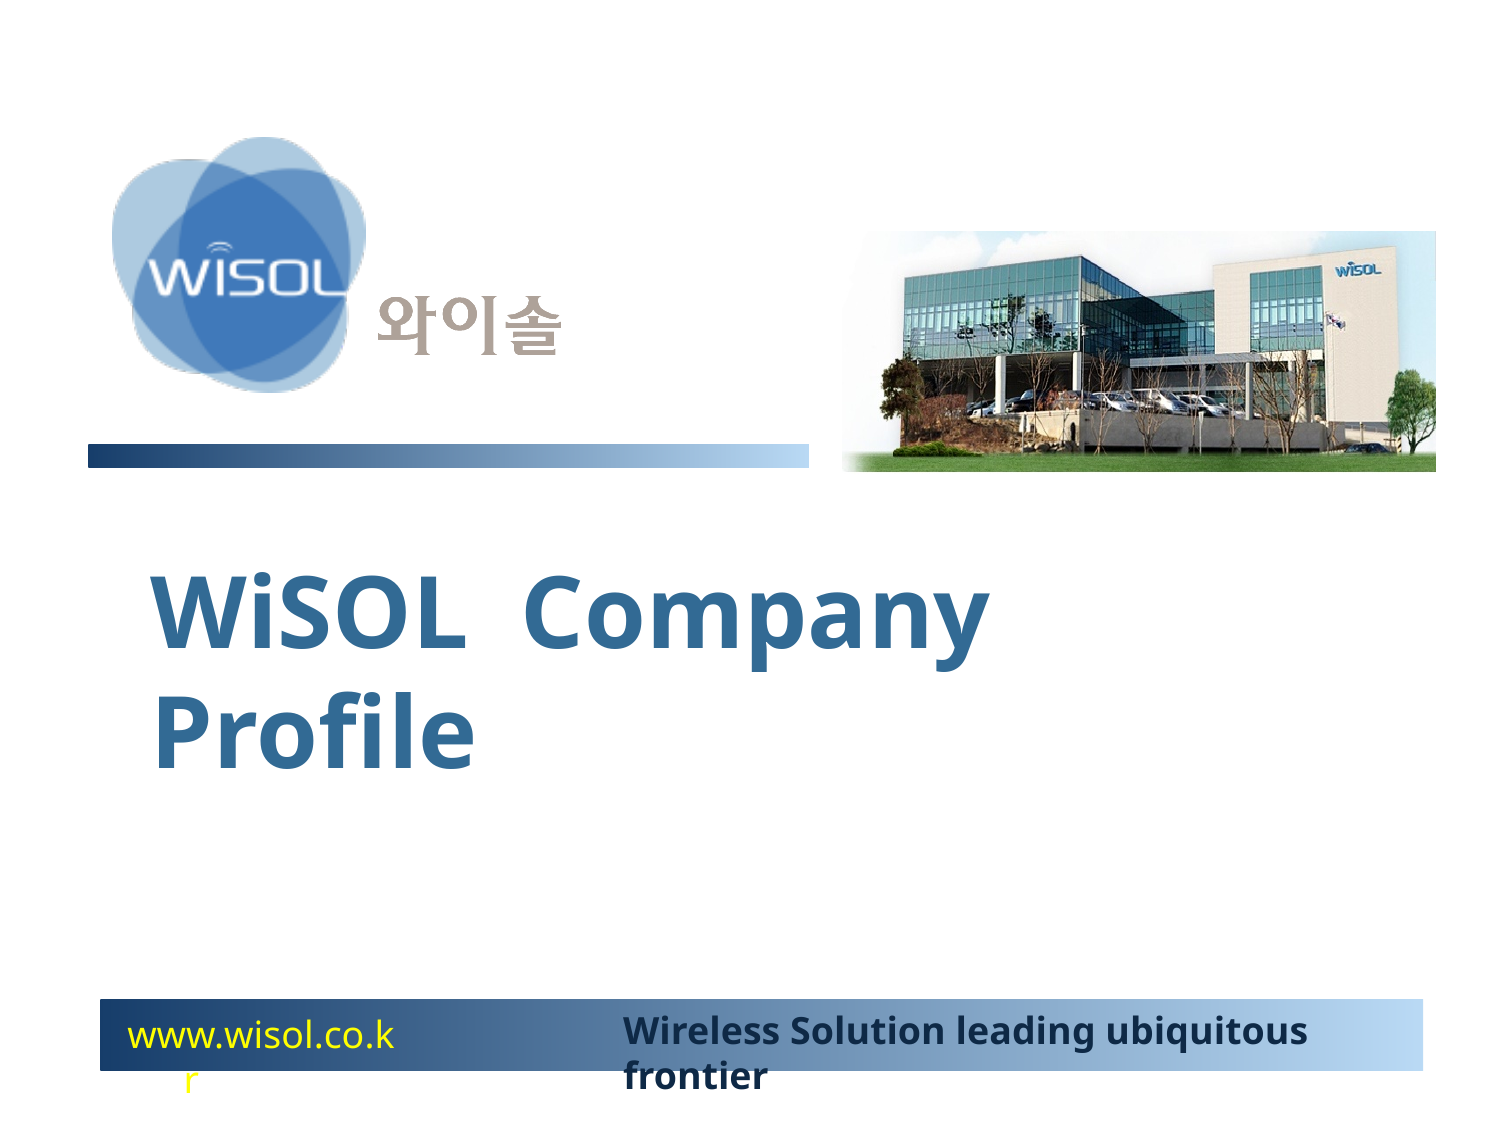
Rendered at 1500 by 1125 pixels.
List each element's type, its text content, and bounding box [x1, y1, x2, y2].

text_box [98, 997, 1425, 1072]
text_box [111, 136, 562, 393]
picture [842, 231, 1436, 480]
text_box Wireless Solution leading ubiquitous frontier [608, 999, 1388, 1105]
text_box [86, 442, 811, 470]
subtitle www.wisol.co.kr [111, 1003, 420, 1071]
title WiSOL Company Profile [135, 573, 1353, 764]
